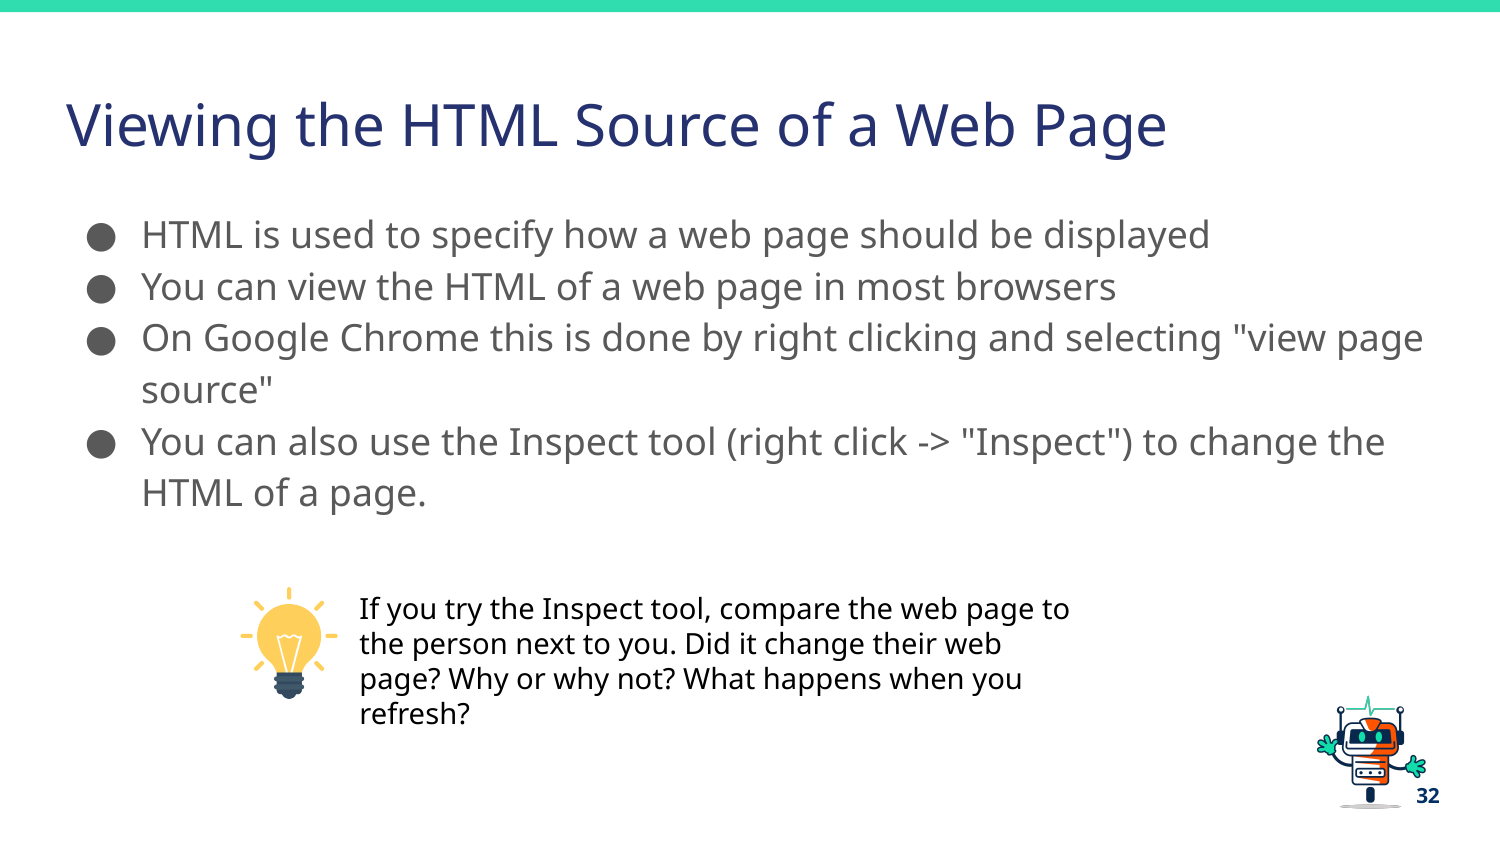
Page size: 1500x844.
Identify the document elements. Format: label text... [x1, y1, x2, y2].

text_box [1309, 687, 1456, 830]
list HTML is used to specify how a web page should be displayed You can view the HTML of a web page in most browsers On Google Chrome this is done by right clicking and selecting "view page source" You can also use the Inspect tool (right click -> "Inspect") to change the HTML of a page. [51, 189, 1472, 813]
picture [232, 587, 345, 700]
text_box If you try the Inspect tool, compare the web page to the person next to you. Did it change their web page? Why or why not? What happens when you refresh? [344, 575, 1105, 746]
title Viewing the HTML Source of a Web Page [51, 72, 1449, 167]
